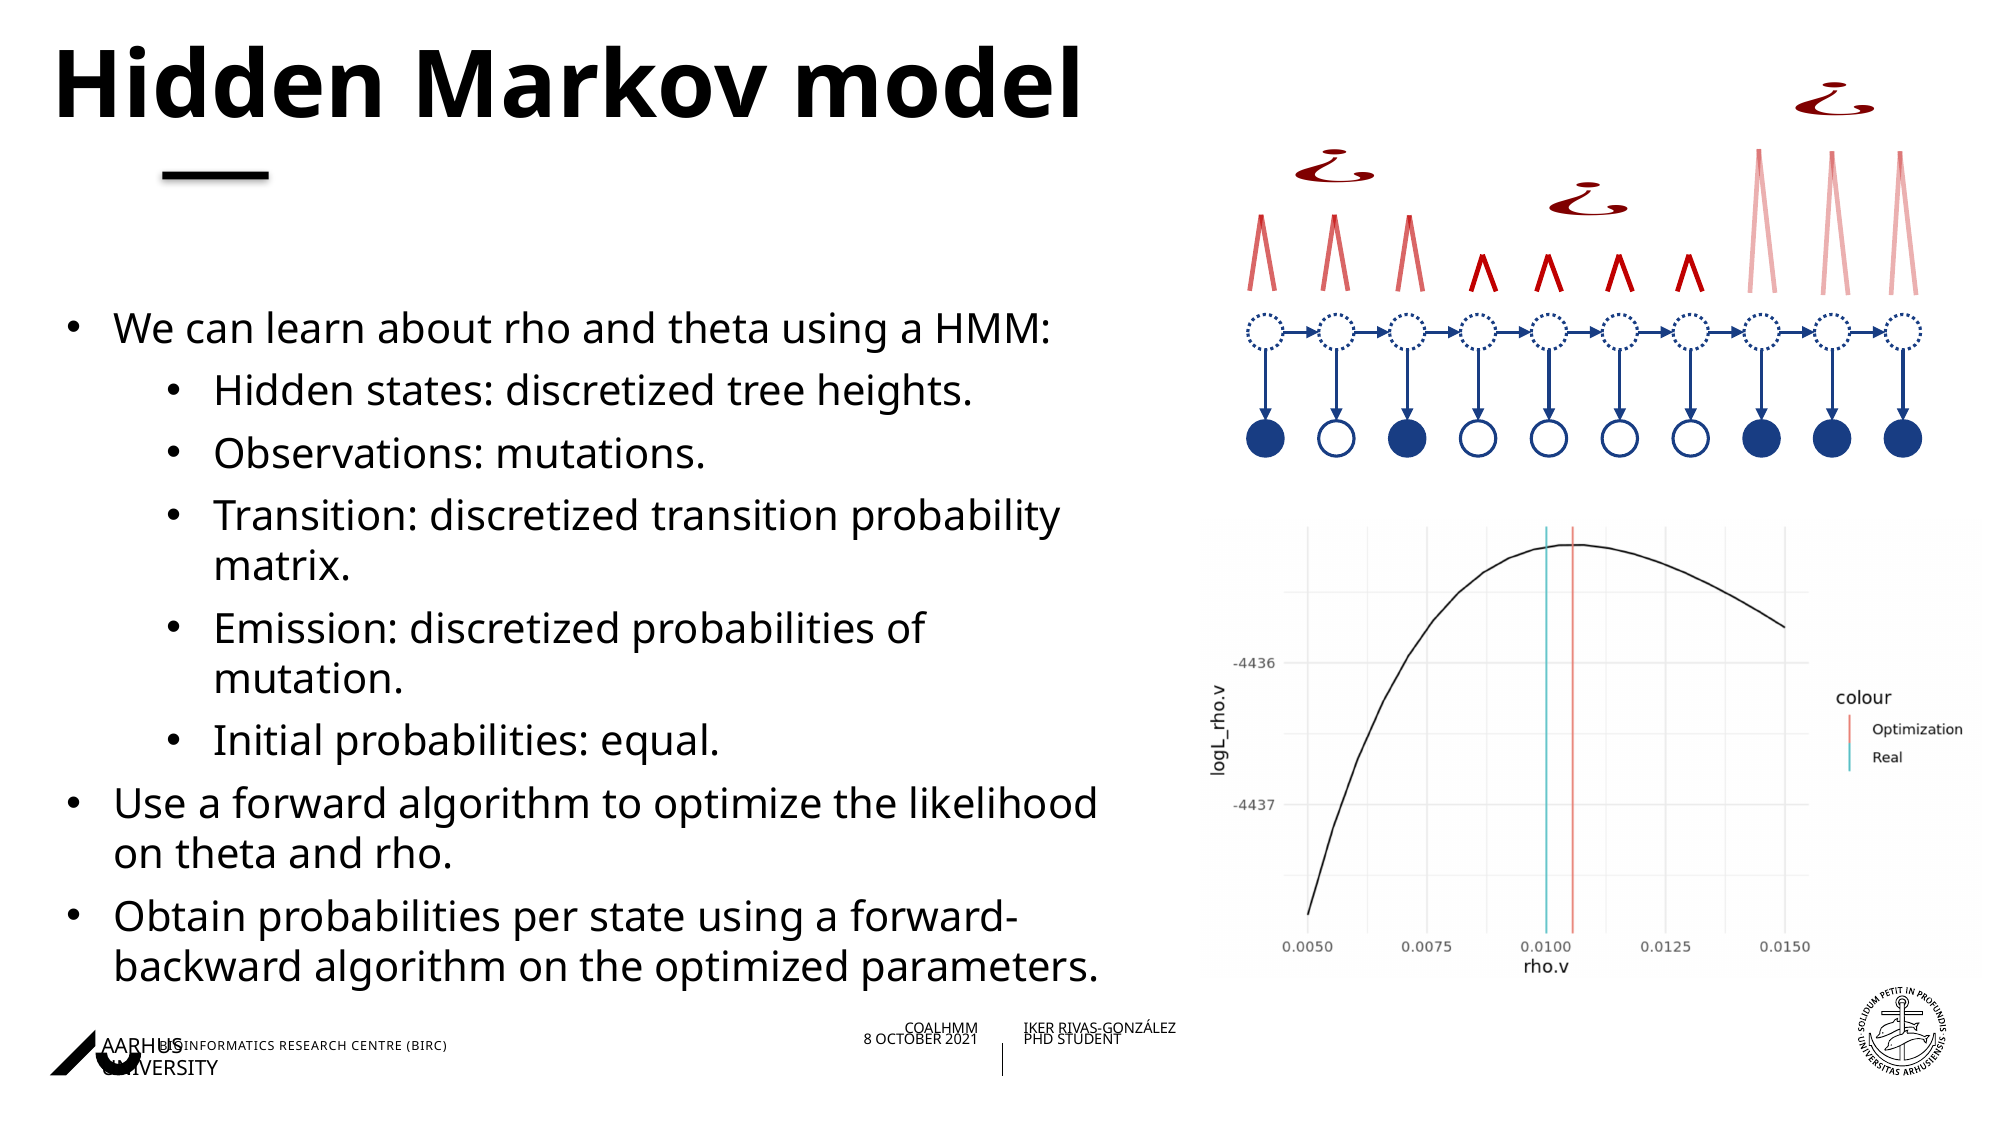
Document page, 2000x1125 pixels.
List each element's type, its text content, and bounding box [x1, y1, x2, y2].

text_box [1672, 421, 1709, 457]
text_box [1602, 314, 1638, 350]
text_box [1411, 215, 1424, 292]
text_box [1677, 254, 1690, 292]
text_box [1620, 254, 1633, 292]
text_box [1247, 421, 1284, 457]
text_box [1389, 314, 1425, 350]
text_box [1901, 150, 1917, 296]
text_box [1318, 314, 1354, 350]
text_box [1249, 214, 1262, 291]
text_box [1318, 421, 1355, 457]
text_box [1814, 421, 1850, 457]
picture [1200, 519, 1982, 978]
text_box [1743, 421, 1780, 457]
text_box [1470, 254, 1483, 292]
text_box [1247, 314, 1284, 350]
text_box [1885, 421, 1921, 457]
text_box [1833, 150, 1849, 296]
text_box [1460, 421, 1496, 457]
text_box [1749, 148, 1760, 294]
text_box [1389, 421, 1425, 457]
text_box [1531, 314, 1567, 350]
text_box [1335, 214, 1349, 291]
text_box [1531, 421, 1567, 457]
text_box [1760, 148, 1776, 294]
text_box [1690, 254, 1703, 292]
text_box [1602, 421, 1638, 457]
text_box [1397, 215, 1410, 292]
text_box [1322, 214, 1335, 291]
text_box [1460, 314, 1496, 350]
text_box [1536, 254, 1549, 292]
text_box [1550, 254, 1562, 292]
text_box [1484, 254, 1497, 292]
text_box [1814, 314, 1850, 350]
text_box [1673, 314, 1709, 350]
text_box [1822, 150, 1833, 296]
title Hidden Markov model [51, 37, 1948, 162]
text_box We can learn about rho and theta using a HMM: Hidden states: discretized tree heights. Observations: mutations. Transition: discretized transition probability matrix. Emission: discretized probabilities of mutation. Initial probabilities: equal. Use a forward algorithm to optimize the likelihood on theta and rho. Obtain probabilities per state using a forward-backward algorithm on the optimized parameters. [51, 294, 1142, 997]
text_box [1890, 150, 1901, 296]
text_box [1743, 314, 1780, 350]
text_box [1885, 314, 1921, 350]
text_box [1607, 254, 1620, 292]
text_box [1262, 214, 1275, 291]
